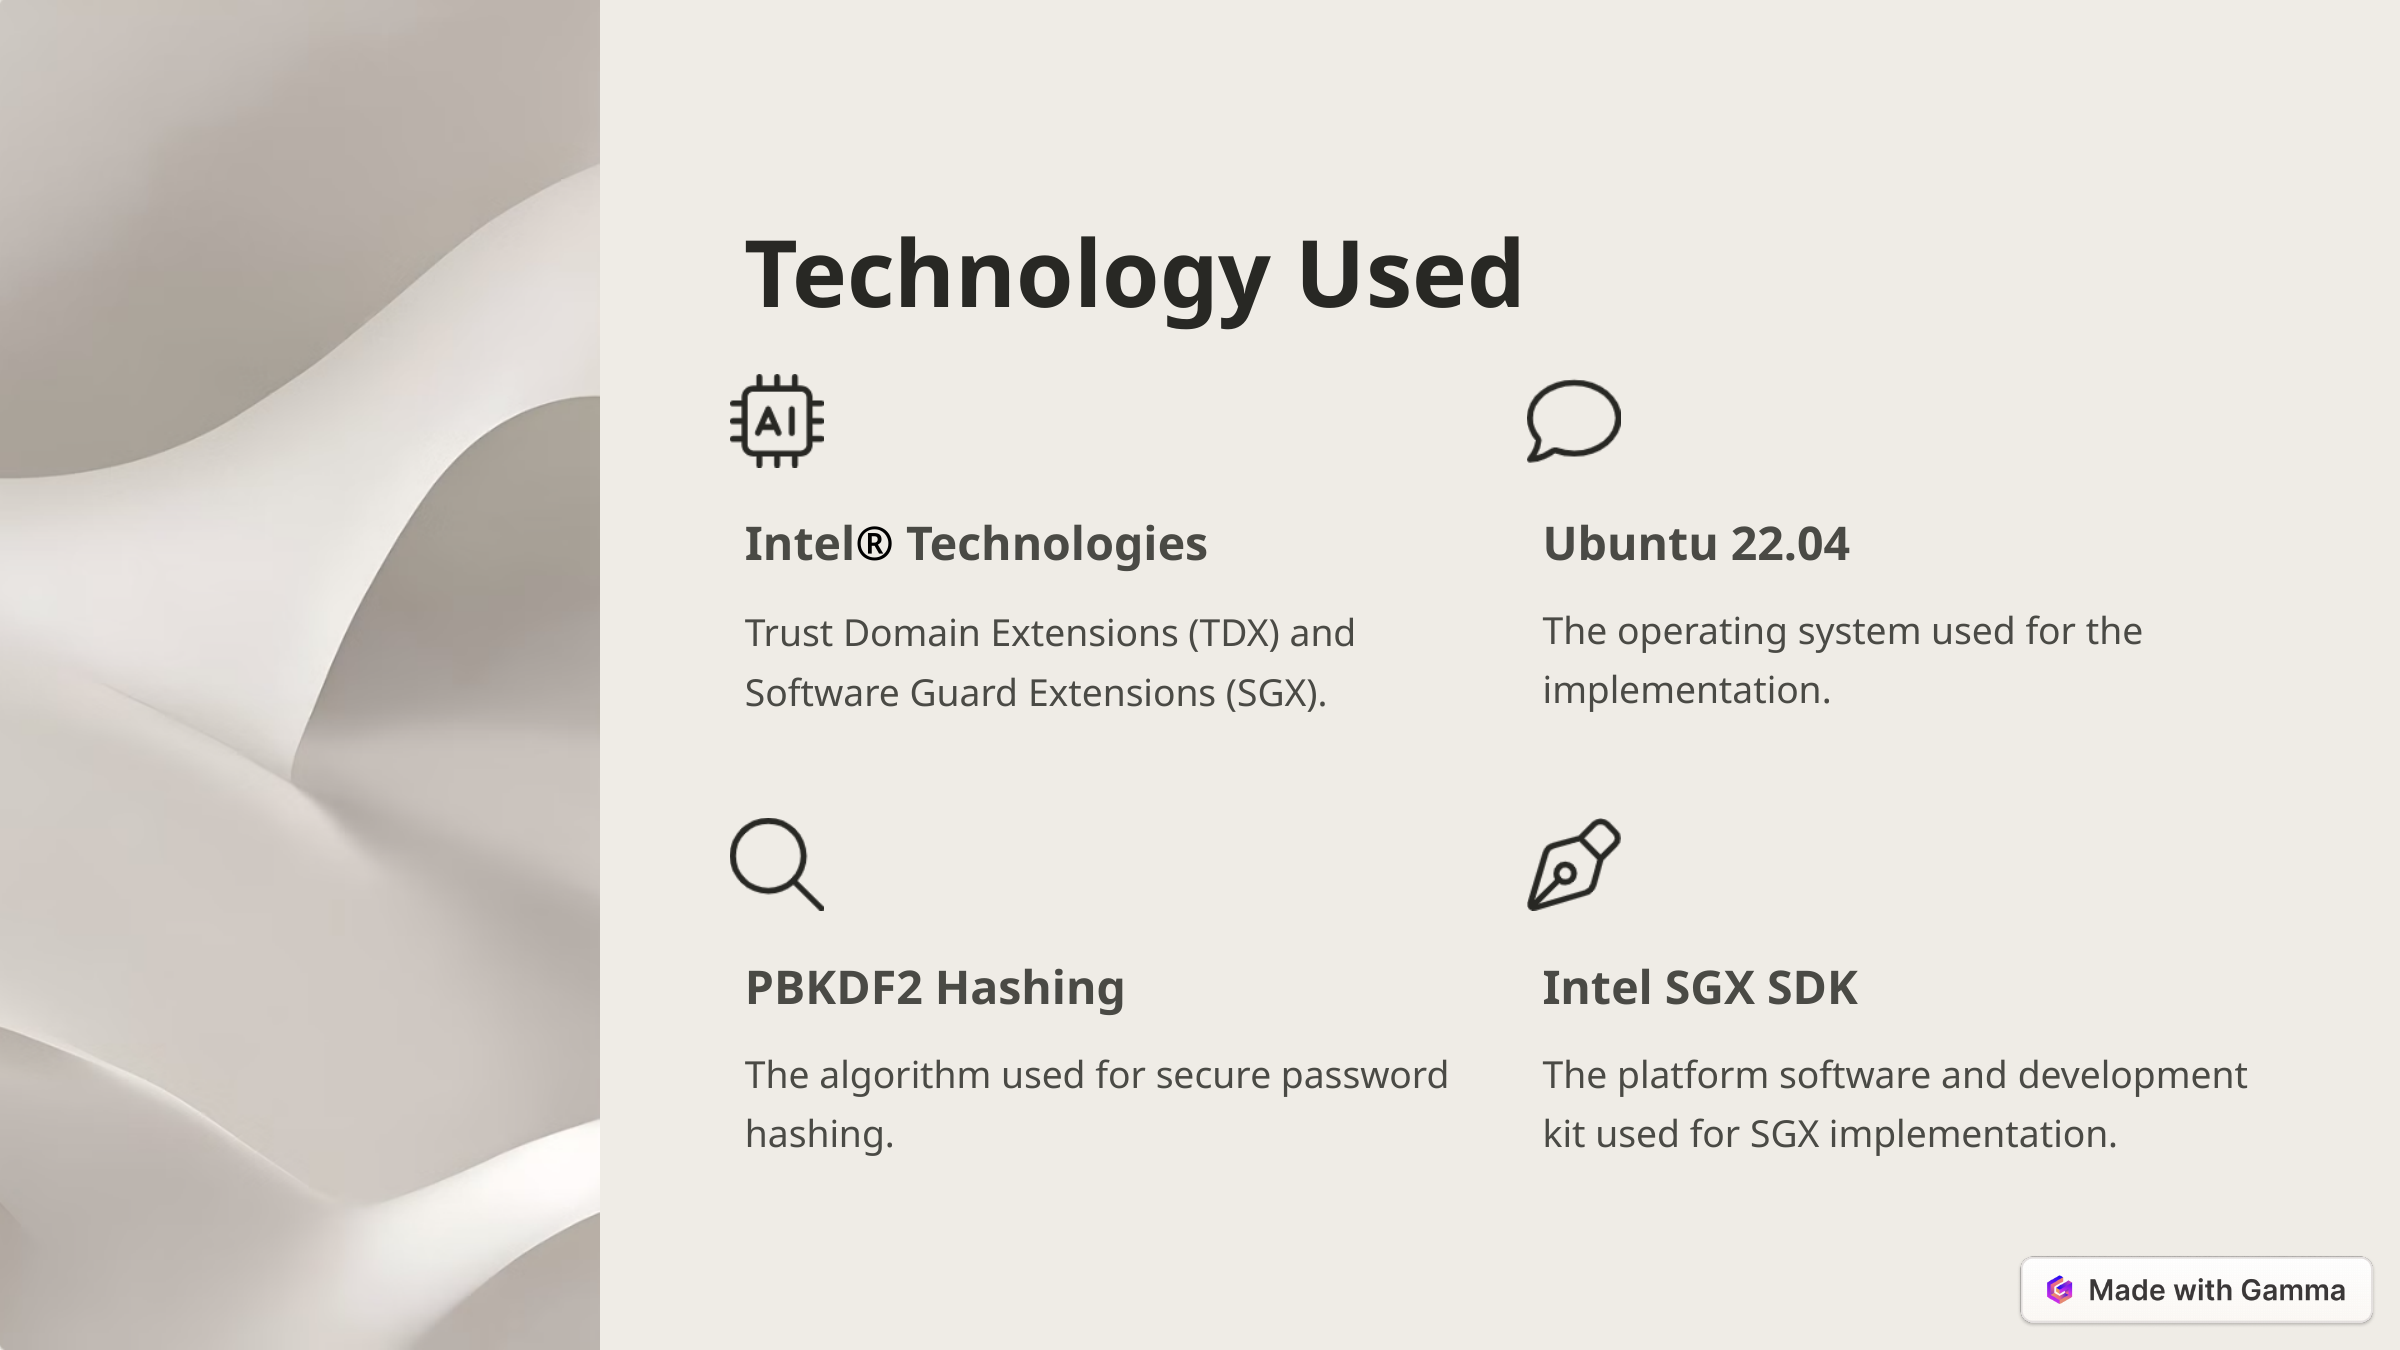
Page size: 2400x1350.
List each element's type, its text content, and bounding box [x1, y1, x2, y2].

picture [1527, 818, 1621, 912]
text_box [600, 0, 2400, 1350]
text_box Ubuntu 22.04 [1527, 504, 1993, 563]
picture [2008, 1244, 2385, 1335]
text_box The algorithm used for secure password hashing. [730, 1028, 1472, 1148]
text_box Technology Used [730, 202, 1661, 319]
text_box Intel SGX SDK [1527, 948, 1993, 1007]
picture [730, 374, 824, 468]
text_box The platform software and development kit used for SGX implementation. [1527, 1028, 2270, 1148]
picture [1527, 374, 1621, 468]
text_box Trust Domain Extensions (TDX) and Software Guard Extensions (SGX). [730, 587, 1472, 707]
picture [0, 0, 600, 1350]
text_box Intel® Technologies [730, 504, 1196, 566]
text_box The operating system used for the implementation. [1527, 584, 2270, 704]
picture [730, 818, 824, 912]
text_box PBKDF2 Hashing [730, 948, 1196, 1007]
